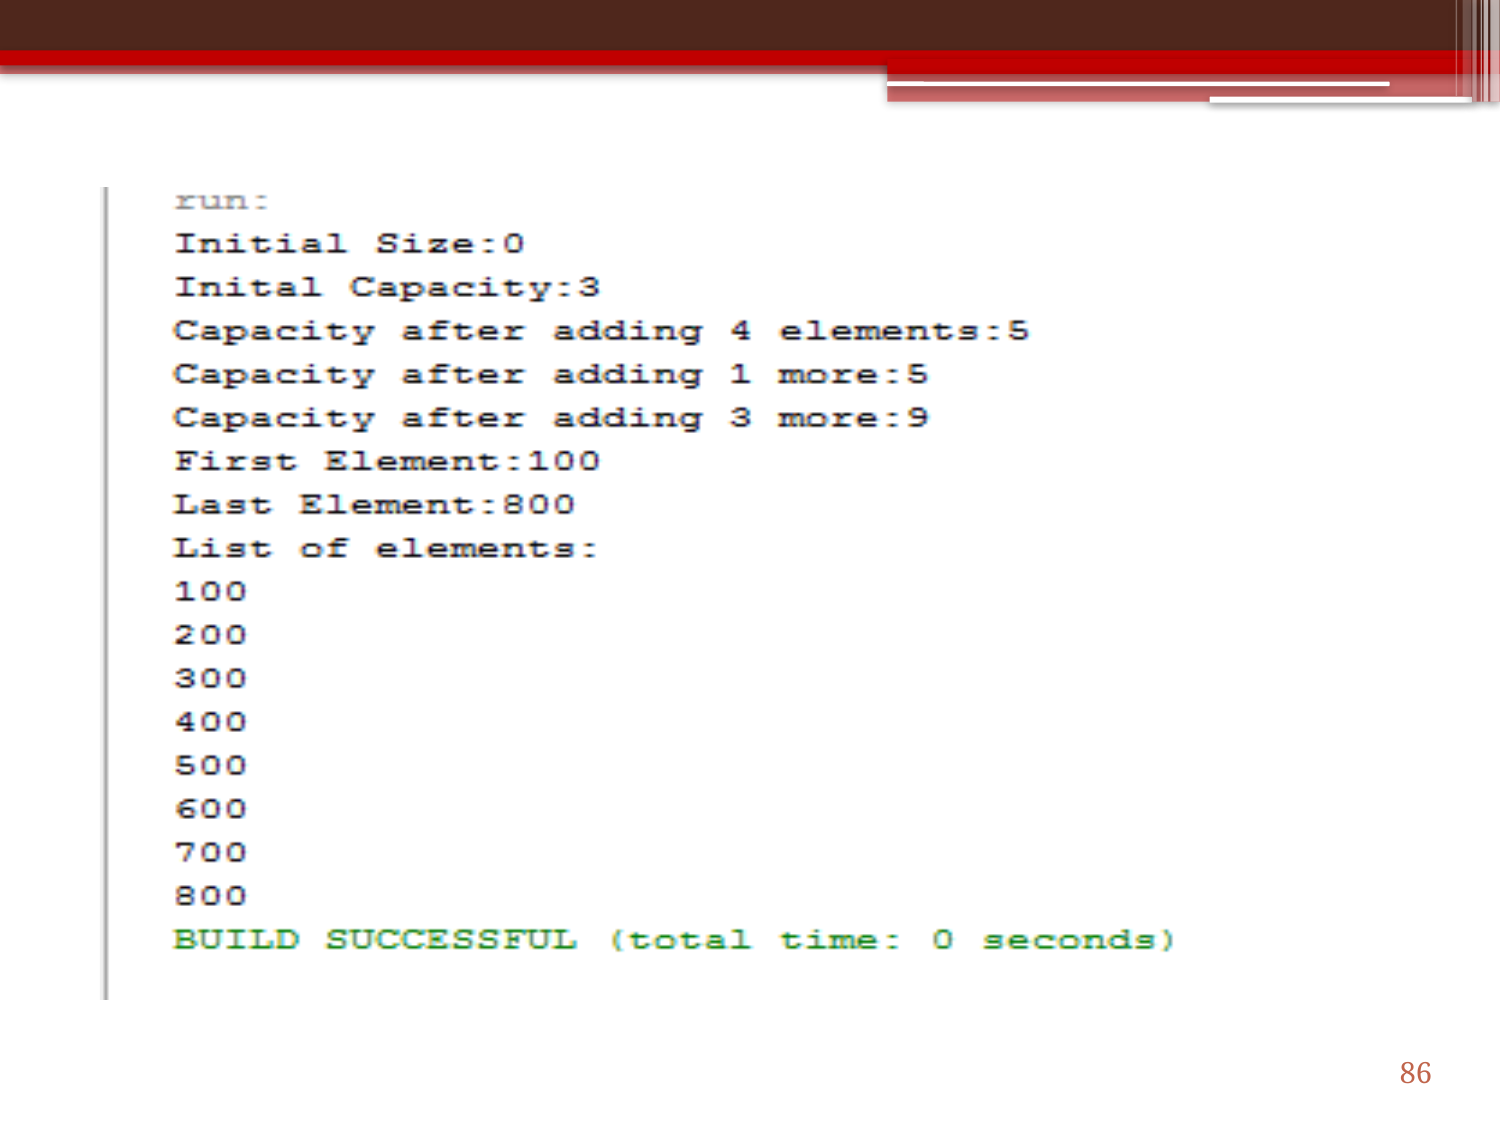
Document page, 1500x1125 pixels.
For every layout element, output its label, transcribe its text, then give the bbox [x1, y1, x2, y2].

slide_number 86 [1287, 1041, 1447, 1102]
picture [99, 187, 1486, 1001]
